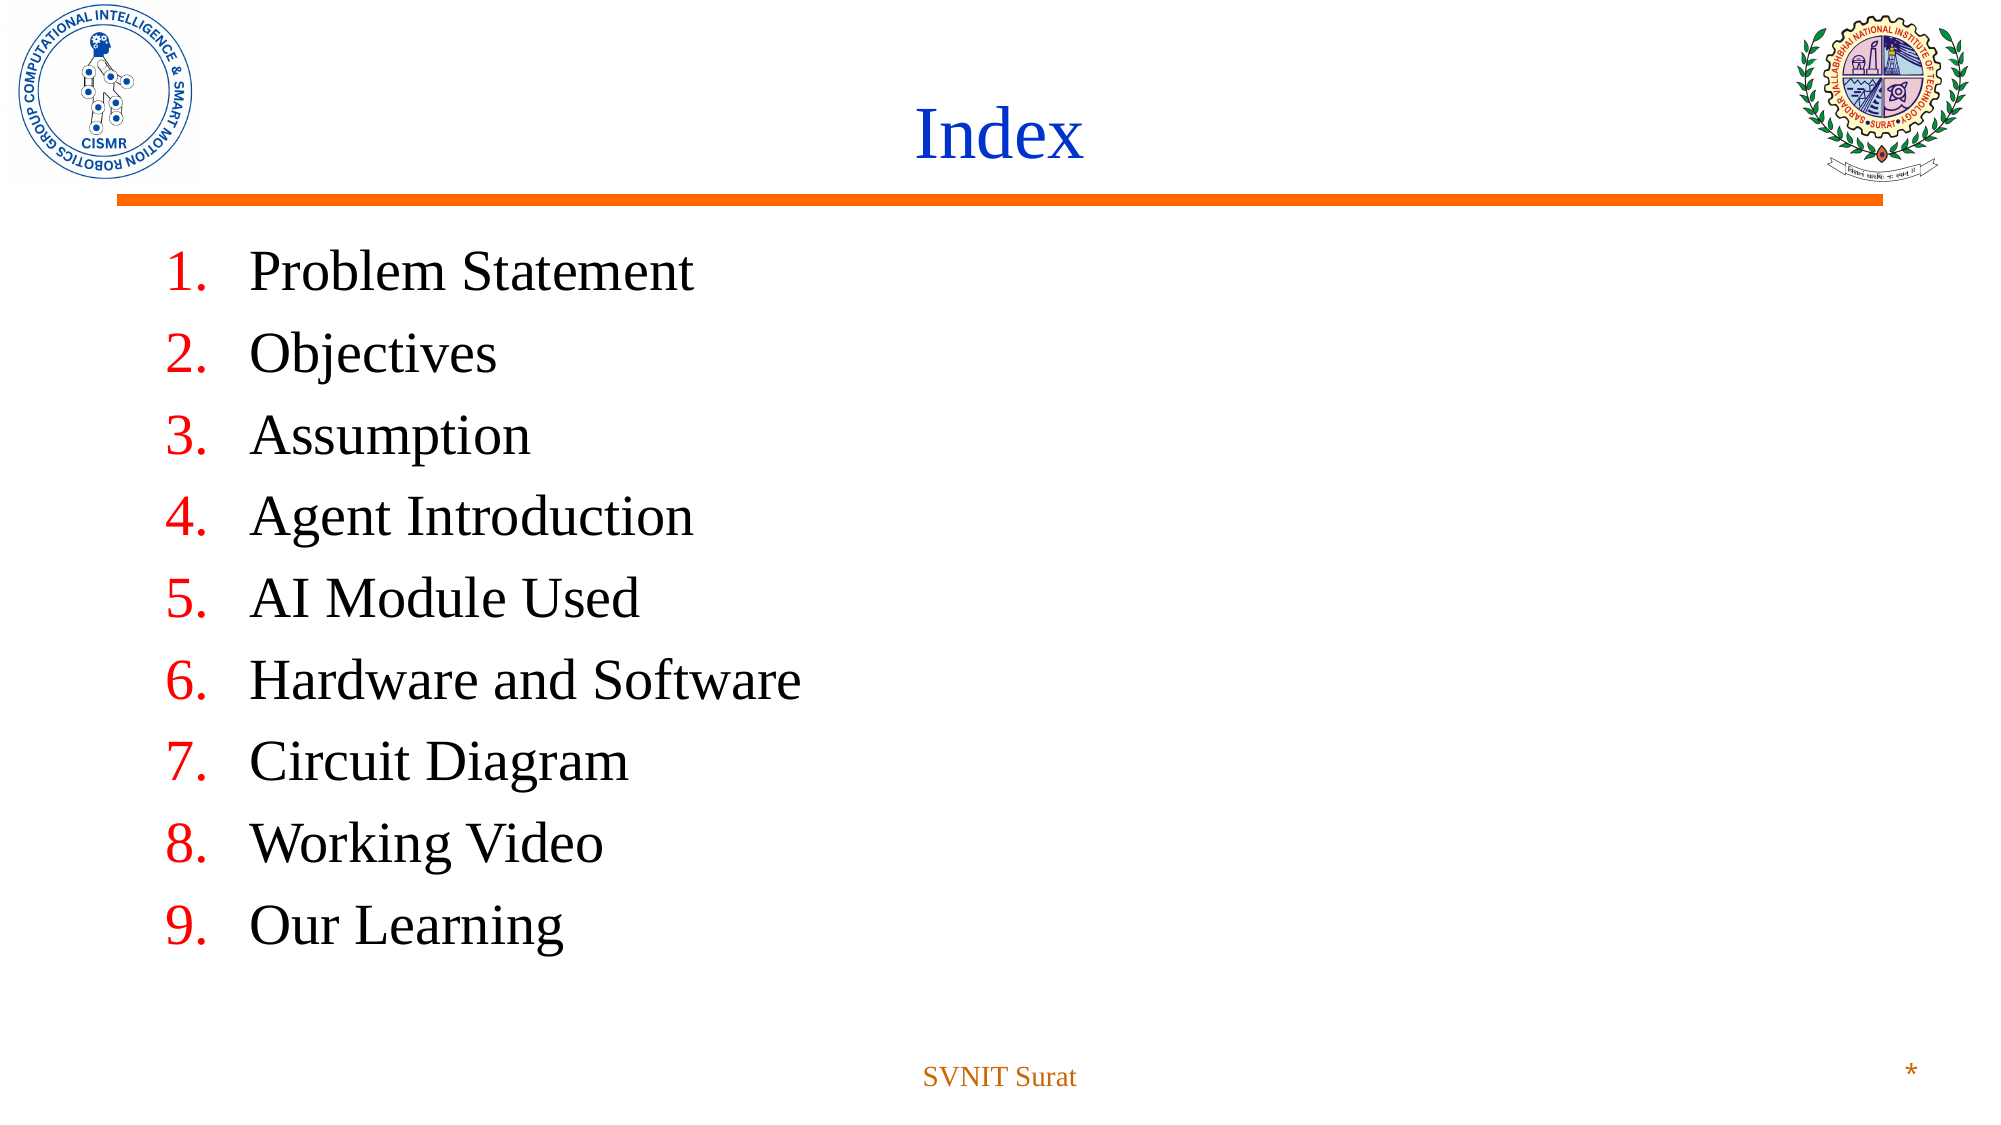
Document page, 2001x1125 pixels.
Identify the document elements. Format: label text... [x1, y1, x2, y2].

picture [2, 0, 200, 186]
text_box SVNIT Surat [683, 1049, 1317, 1125]
picture [1796, 15, 1969, 182]
text_box * [1516, 1049, 1934, 1125]
title Index [150, 56, 1850, 200]
list Problem Statement Objectives Assumption Agent Introduction AI Module Used Hardware and Software Circuit Diagram Working Video Our Learning [150, 224, 1850, 994]
